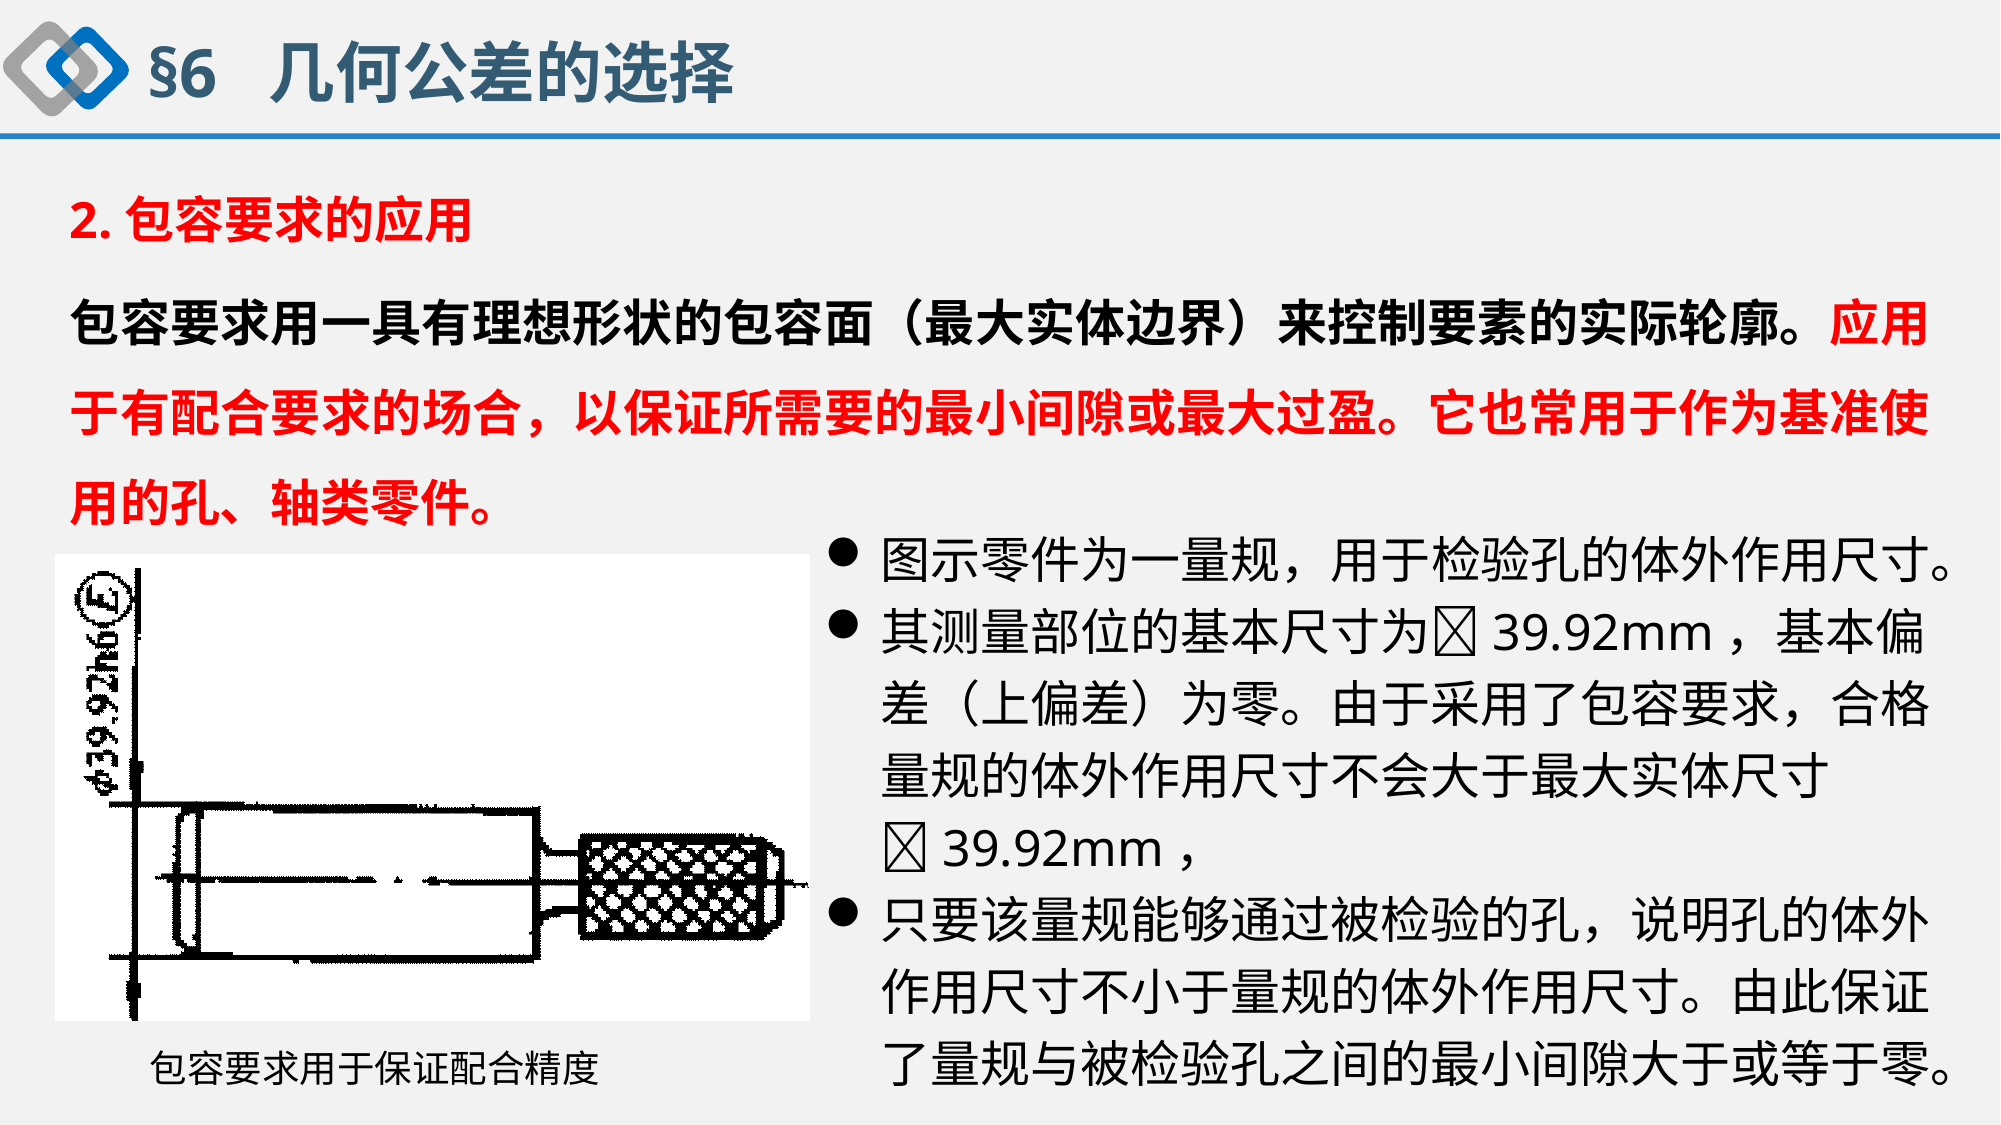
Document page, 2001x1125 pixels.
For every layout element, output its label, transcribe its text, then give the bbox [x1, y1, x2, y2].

text_box 图示零件为一量规，用于检验孔的体外作用尺寸。 其测量部位的基本尺寸为39.92mm，基本偏差（上偏差）为零。由于采用了包容要求，合格量规的体外作用尺寸不会大于最大实体尺寸39.92mm， 只要该量规能够通过被检验的孔，说明孔的体外作用尺寸不小于量规的体外作用尺寸。由此保证了量规与被检验孔之间的最小间隙大于或等于零。 [809, 508, 1977, 1100]
text_box 包容要求用于保证配合精度 [134, 1037, 615, 1098]
list 2.包容要求的应用 包容要求用一具有理想形状的包容面（最大实体边界）来控制要素的实际轮廓。应用于有配合要求的场合，以保证所需要的最小间隙或最大过盈。它也常用于作为基准使用的孔、轴类零件。 [54, 151, 1945, 553]
text_box §6 几何公差的选择 [132, 22, 790, 119]
picture [54, 553, 810, 1021]
